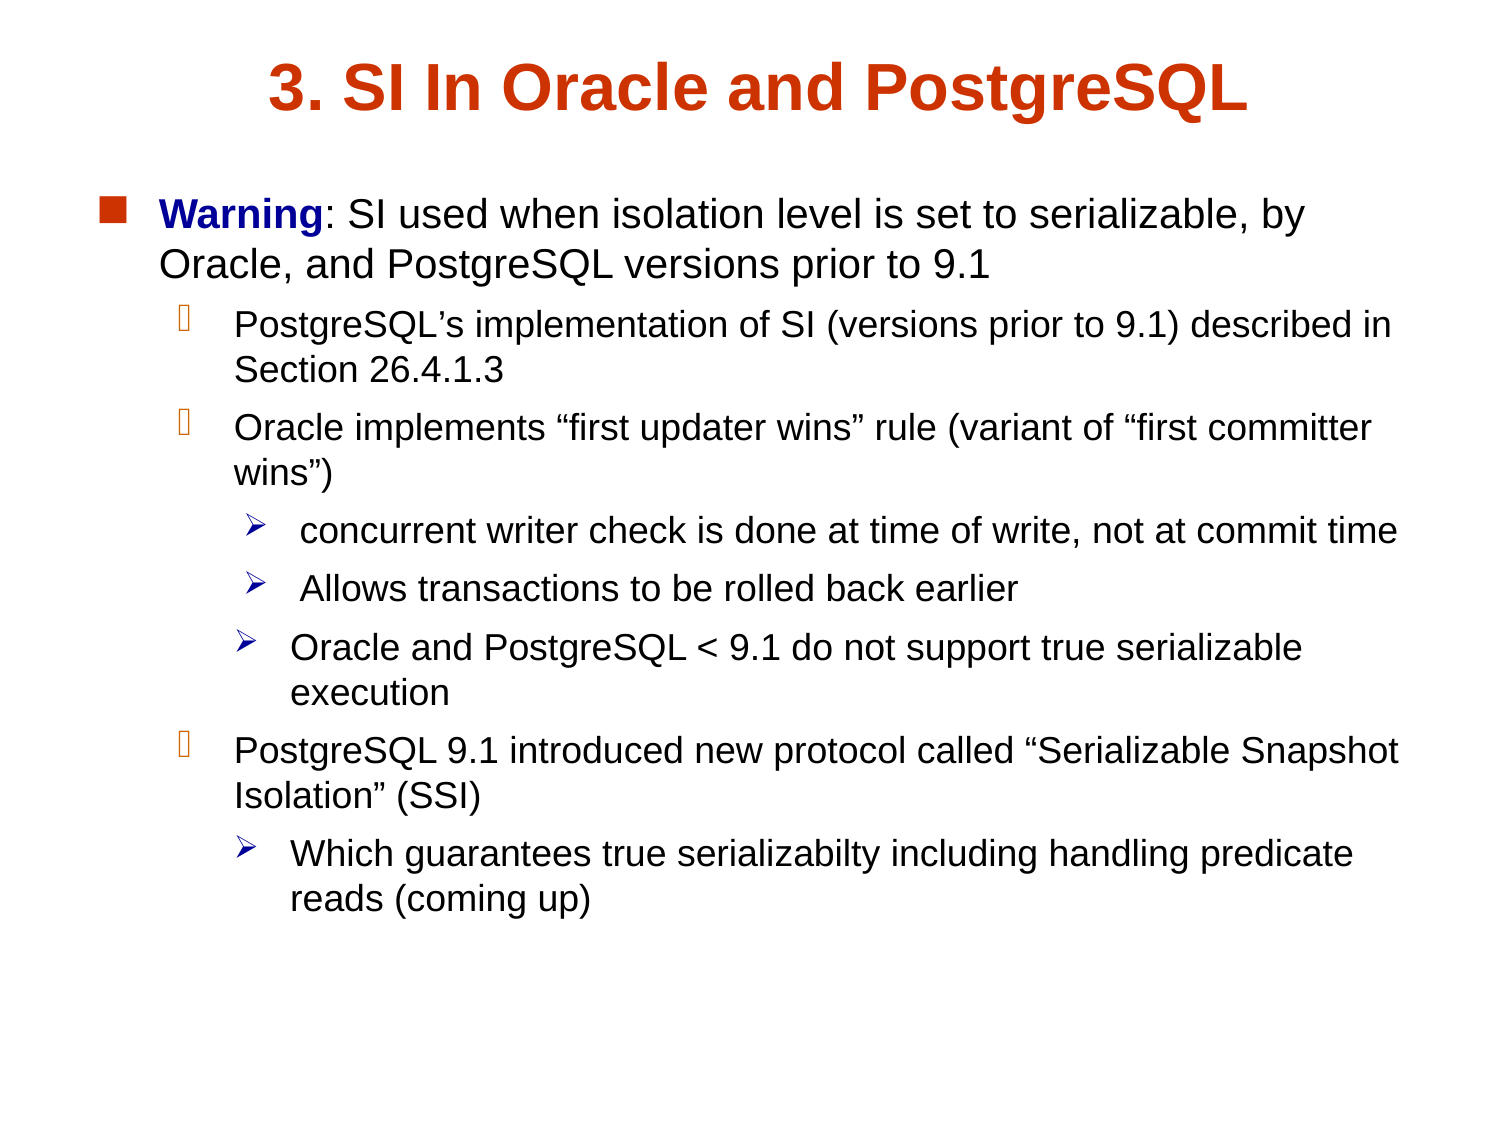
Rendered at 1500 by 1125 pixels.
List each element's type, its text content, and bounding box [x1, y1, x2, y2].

list Warning: SI used when isolation level is set to serializable, by Oracle, and PostgreSQL versions prior to 9.1 PostgreSQL’s implementation of SI (versions prior to 9.1) described in Section 26.4.1.3 Oracle implements “first updater wins” rule (variant of “first committer wins”) concurrent writer check is done at time of write, not at commit time Allows transactions to be rolled back earlier Oracle and PostgreSQL < 9.1 do not support true serializable execution PostgreSQL 9.1 introduced new protocol called “Serializable Snapshot Isolation” (SSI) Which guarantees true serializabilty including handling predicate reads (coming up) [87, 179, 1435, 1078]
title 3. SI In Oracle and PostgreSQL [97, 30, 1423, 132]
